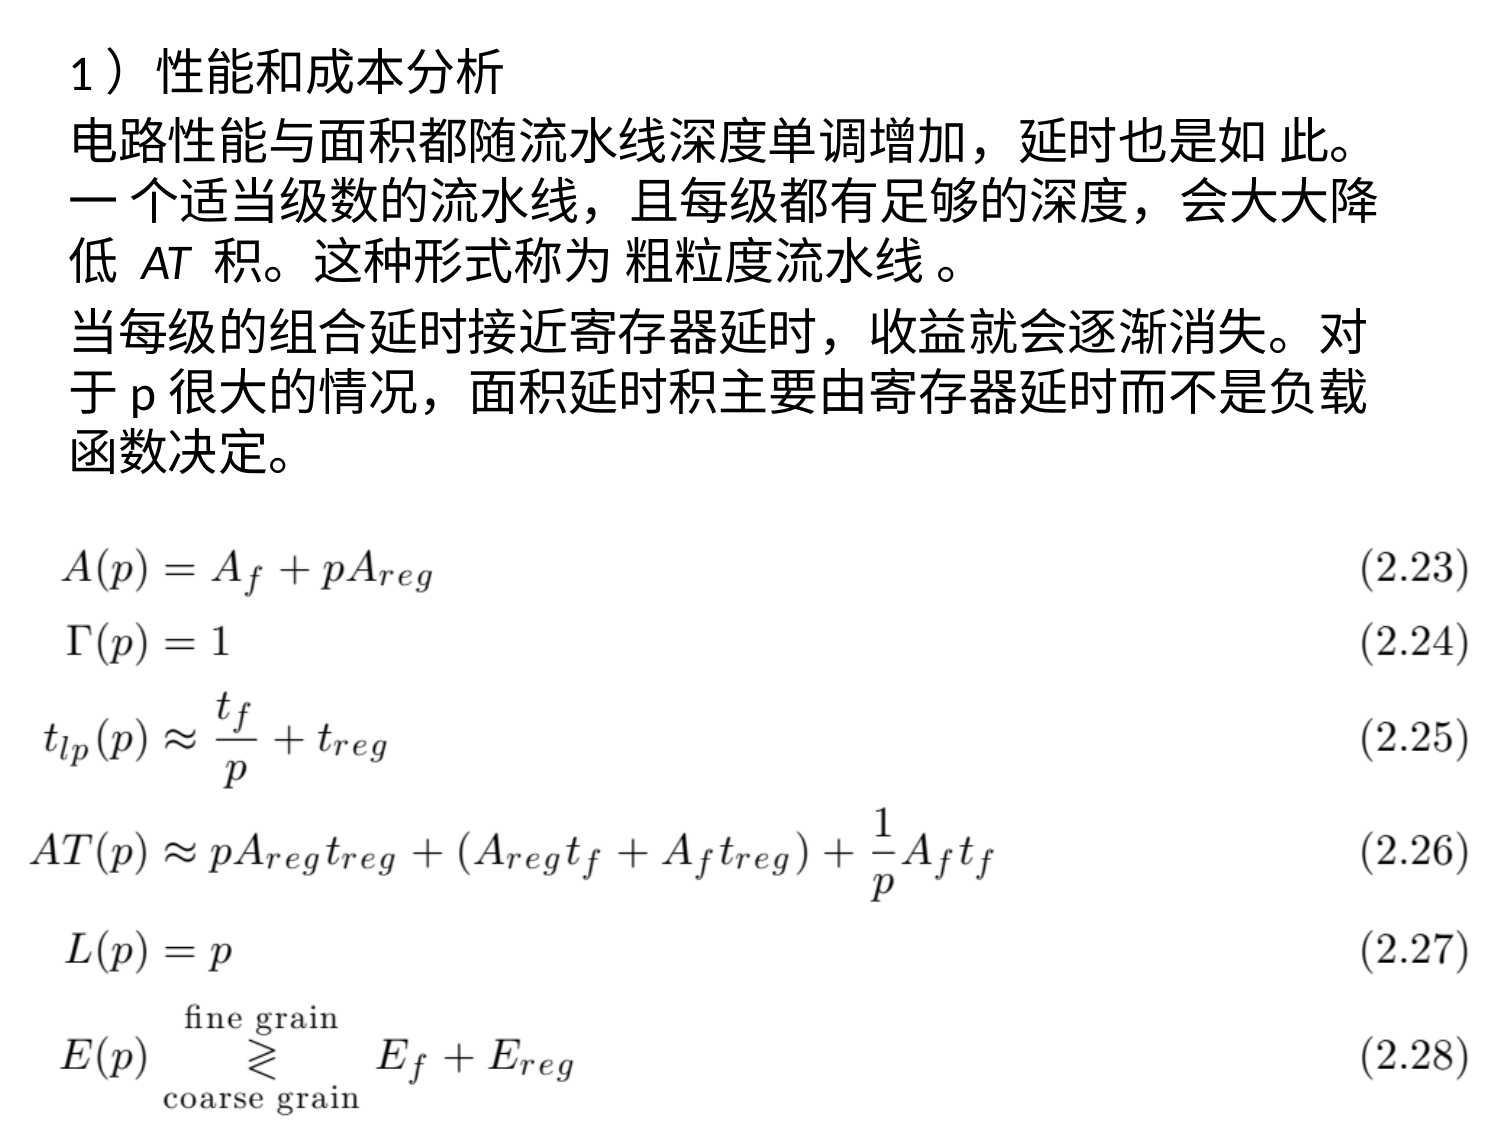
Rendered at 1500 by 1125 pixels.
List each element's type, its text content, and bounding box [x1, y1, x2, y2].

picture [0, 507, 1500, 1125]
list 1）性能和成本分析 电路性能与面积都随流水线深度单调增加，延时也是如 此。一 个适当级数的流水线，且每级都有足够的深度，会大大降低 AT 积。这种形式称为 粗粒度流水线 。 当每级的组合延时接近寄存器延时，收益就会逐渐消失。对于p很大的情况，面积延时积主要由寄存器延时而不是负载函数决定。 [53, 32, 1404, 362]
